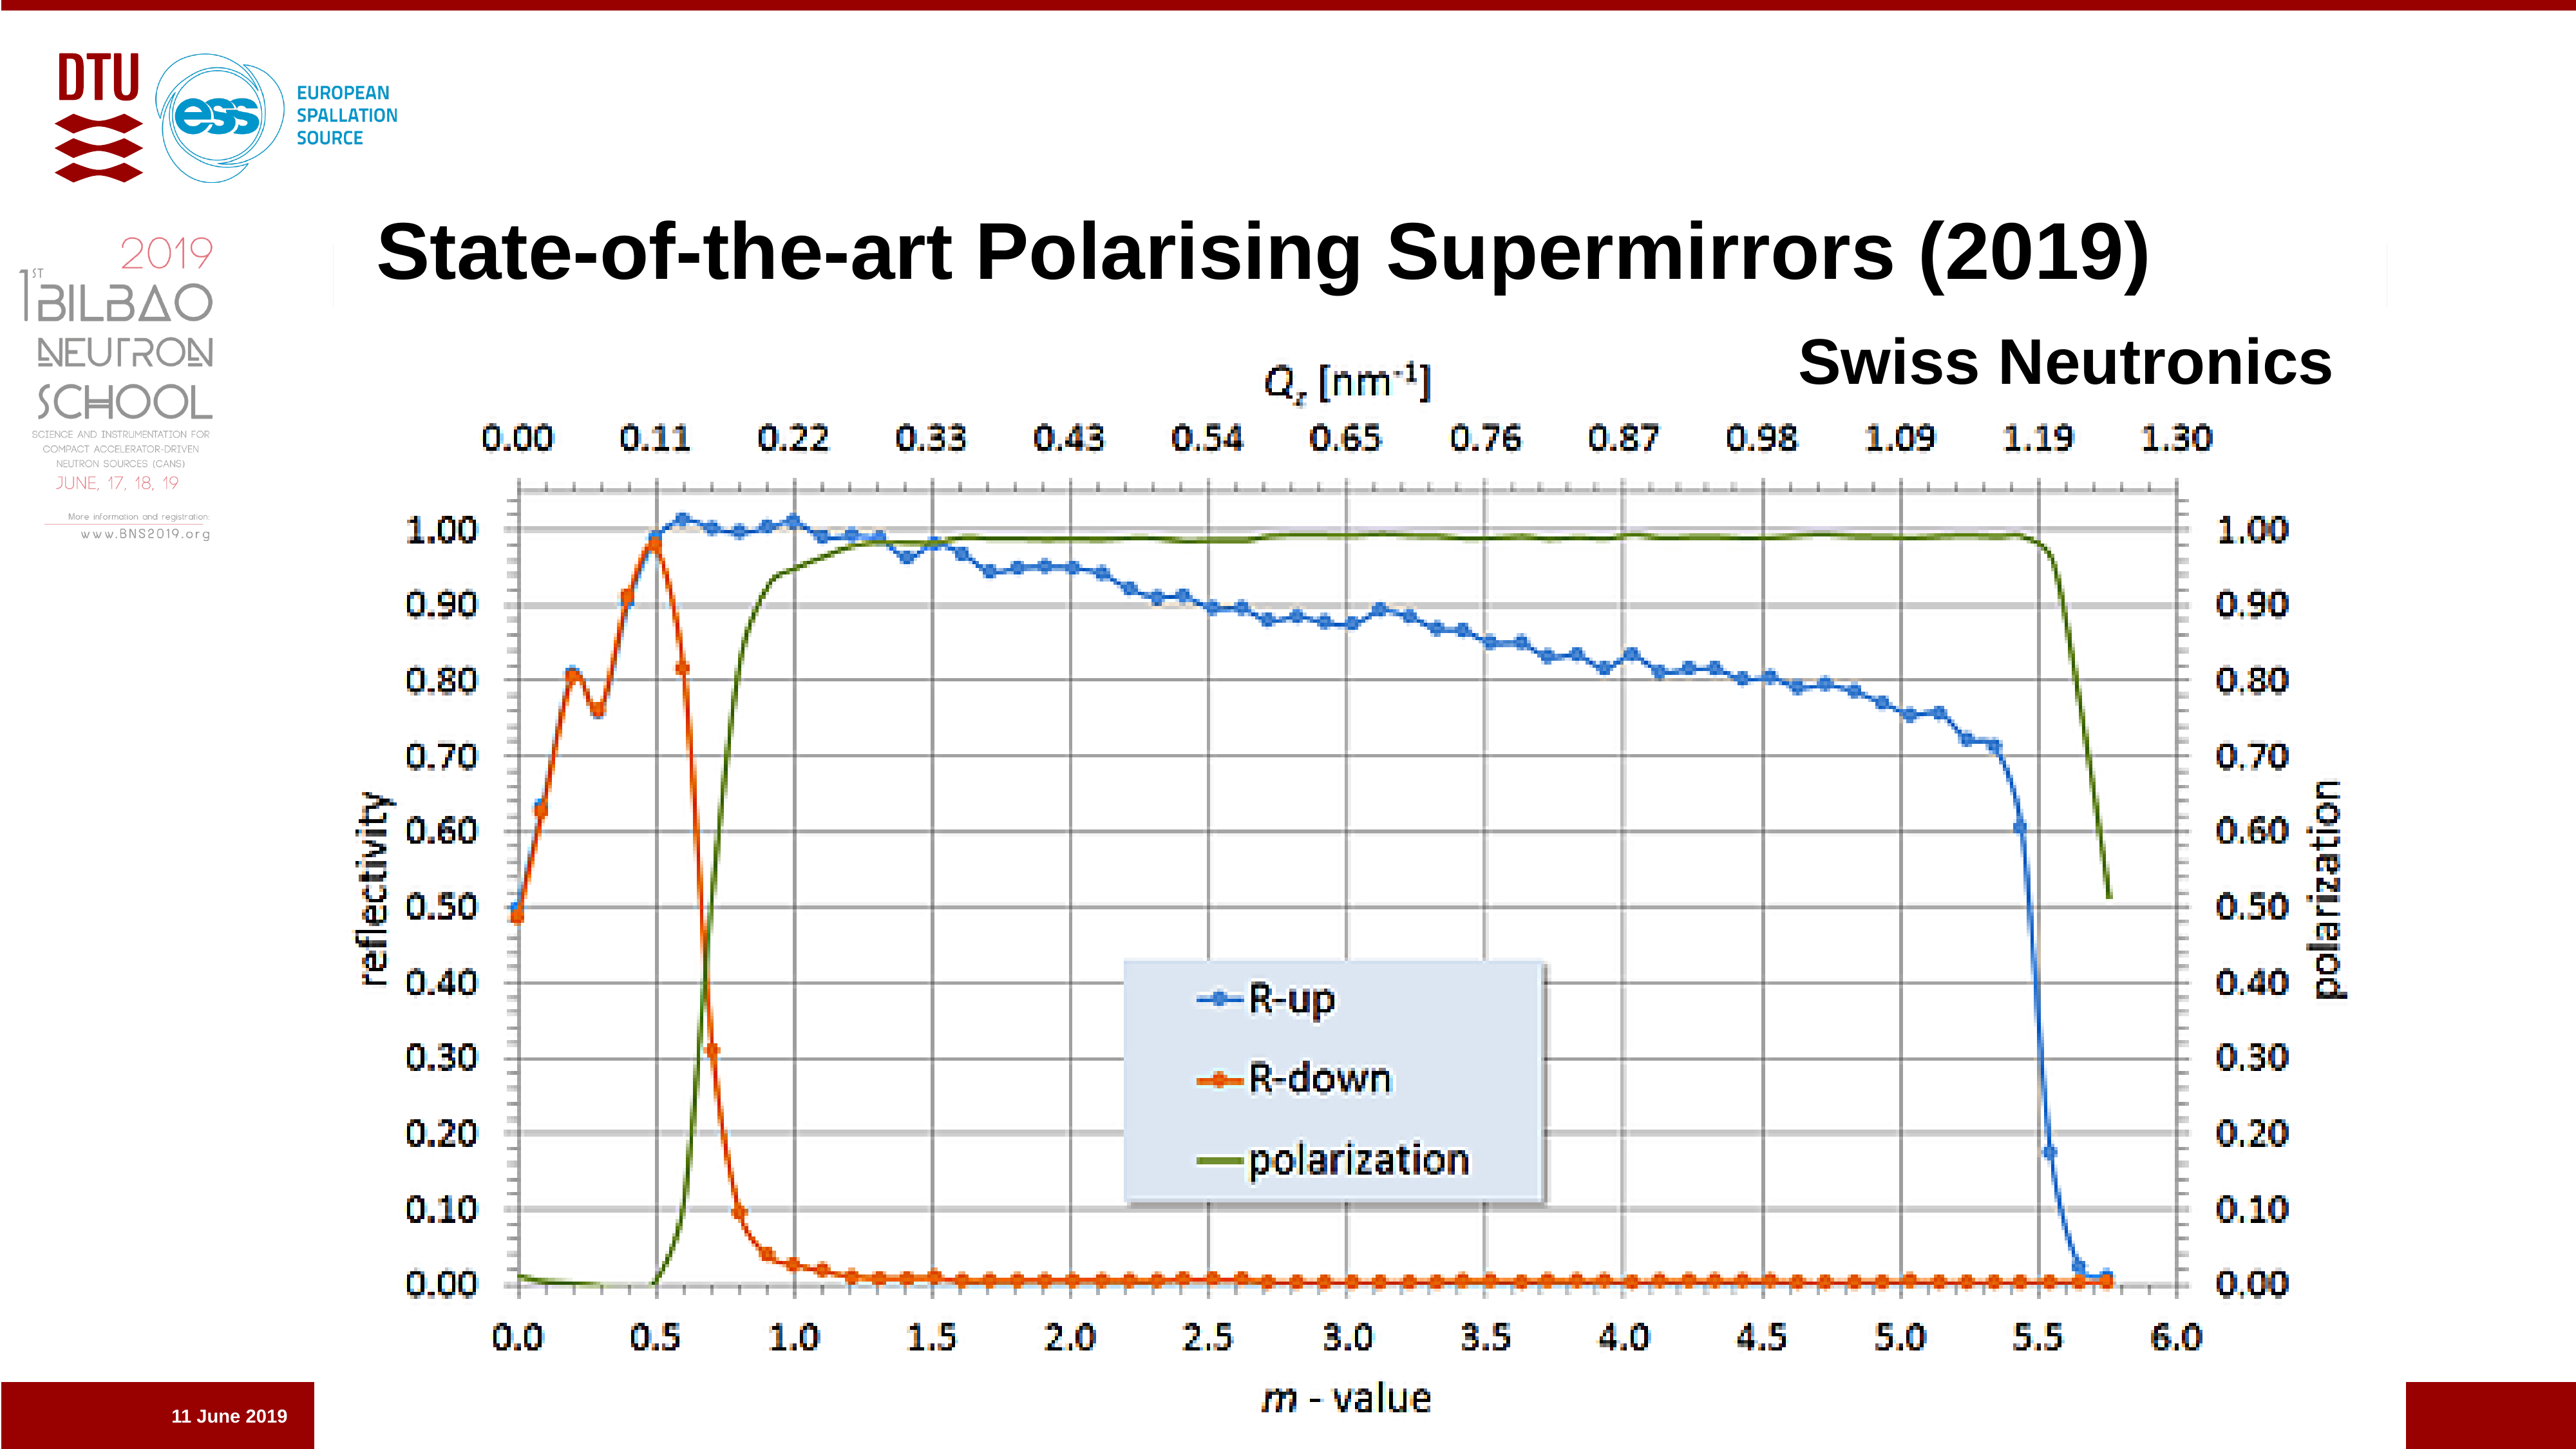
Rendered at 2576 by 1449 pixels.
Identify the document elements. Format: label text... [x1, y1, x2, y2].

title State-of-the-art Polarising Supermirrors (2019) [375, 90, 2345, 243]
picture [155, 53, 397, 183]
picture [12, 225, 2561, 1449]
